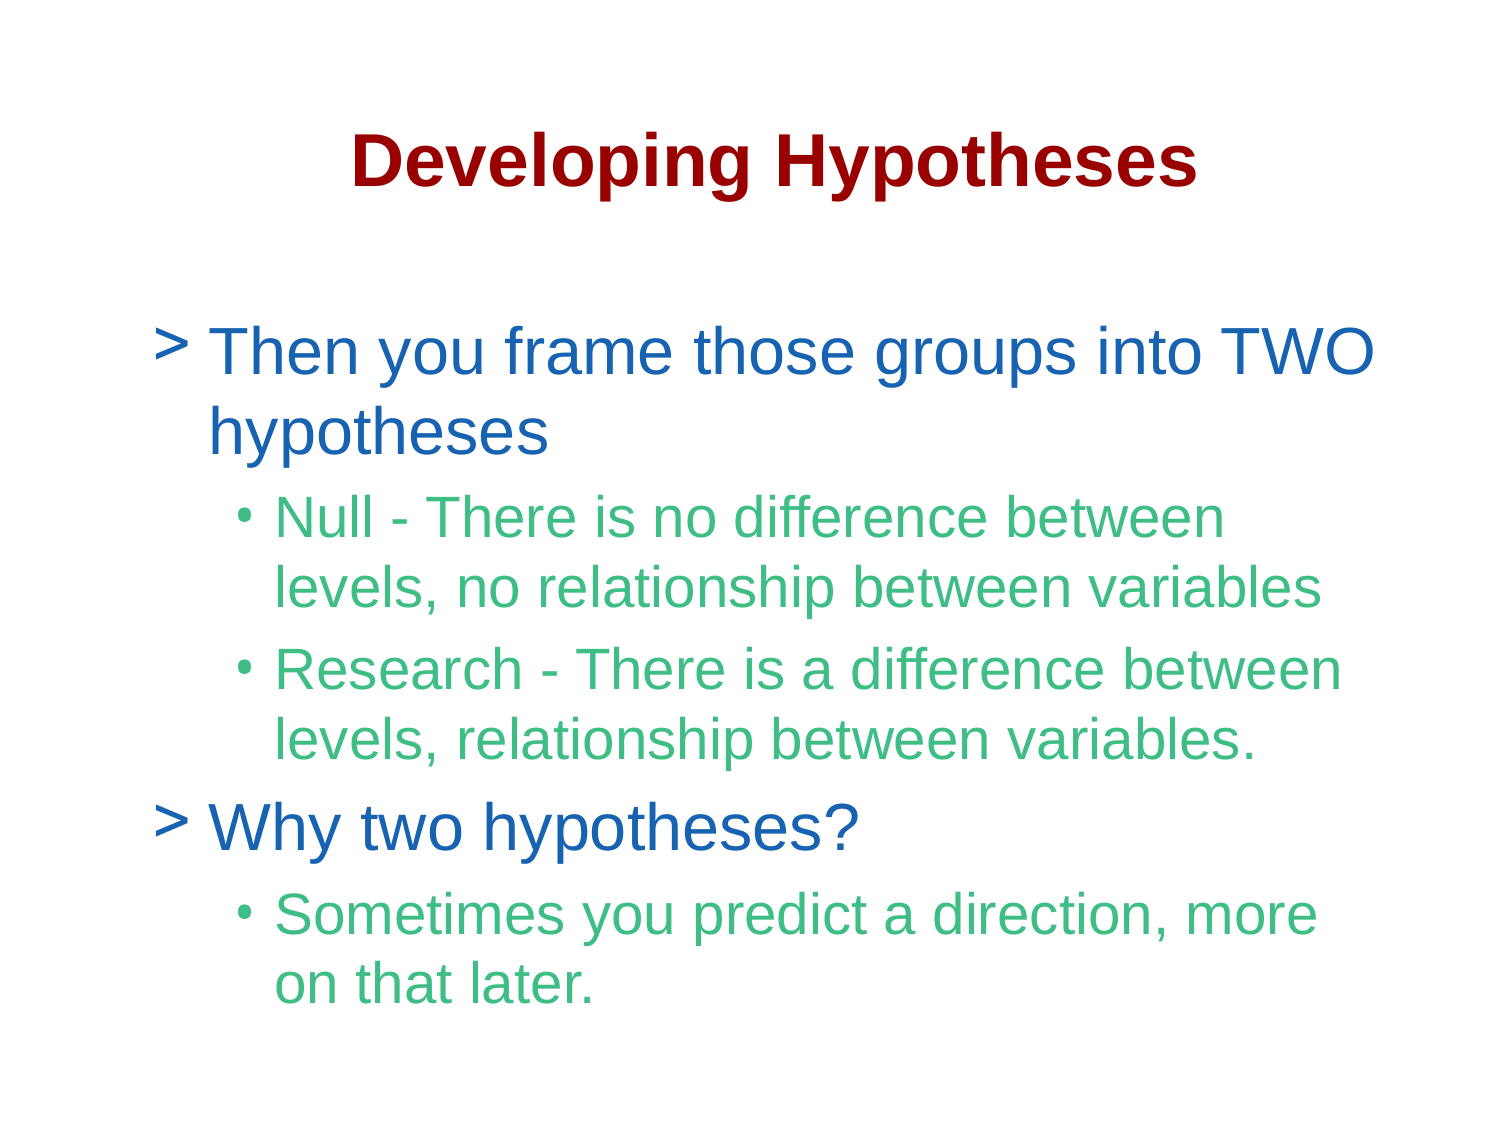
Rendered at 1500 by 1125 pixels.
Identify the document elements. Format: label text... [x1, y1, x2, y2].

title Developing Hypotheses [137, 112, 1413, 201]
list Then you frame those groups into TWO hypotheses Null - There is no difference between levels, no relationship between variables Research - There is a difference between levels, relationship between variables. Why two hypotheses? Sometimes you predict a direction, more on that later. [137, 299, 1413, 976]
